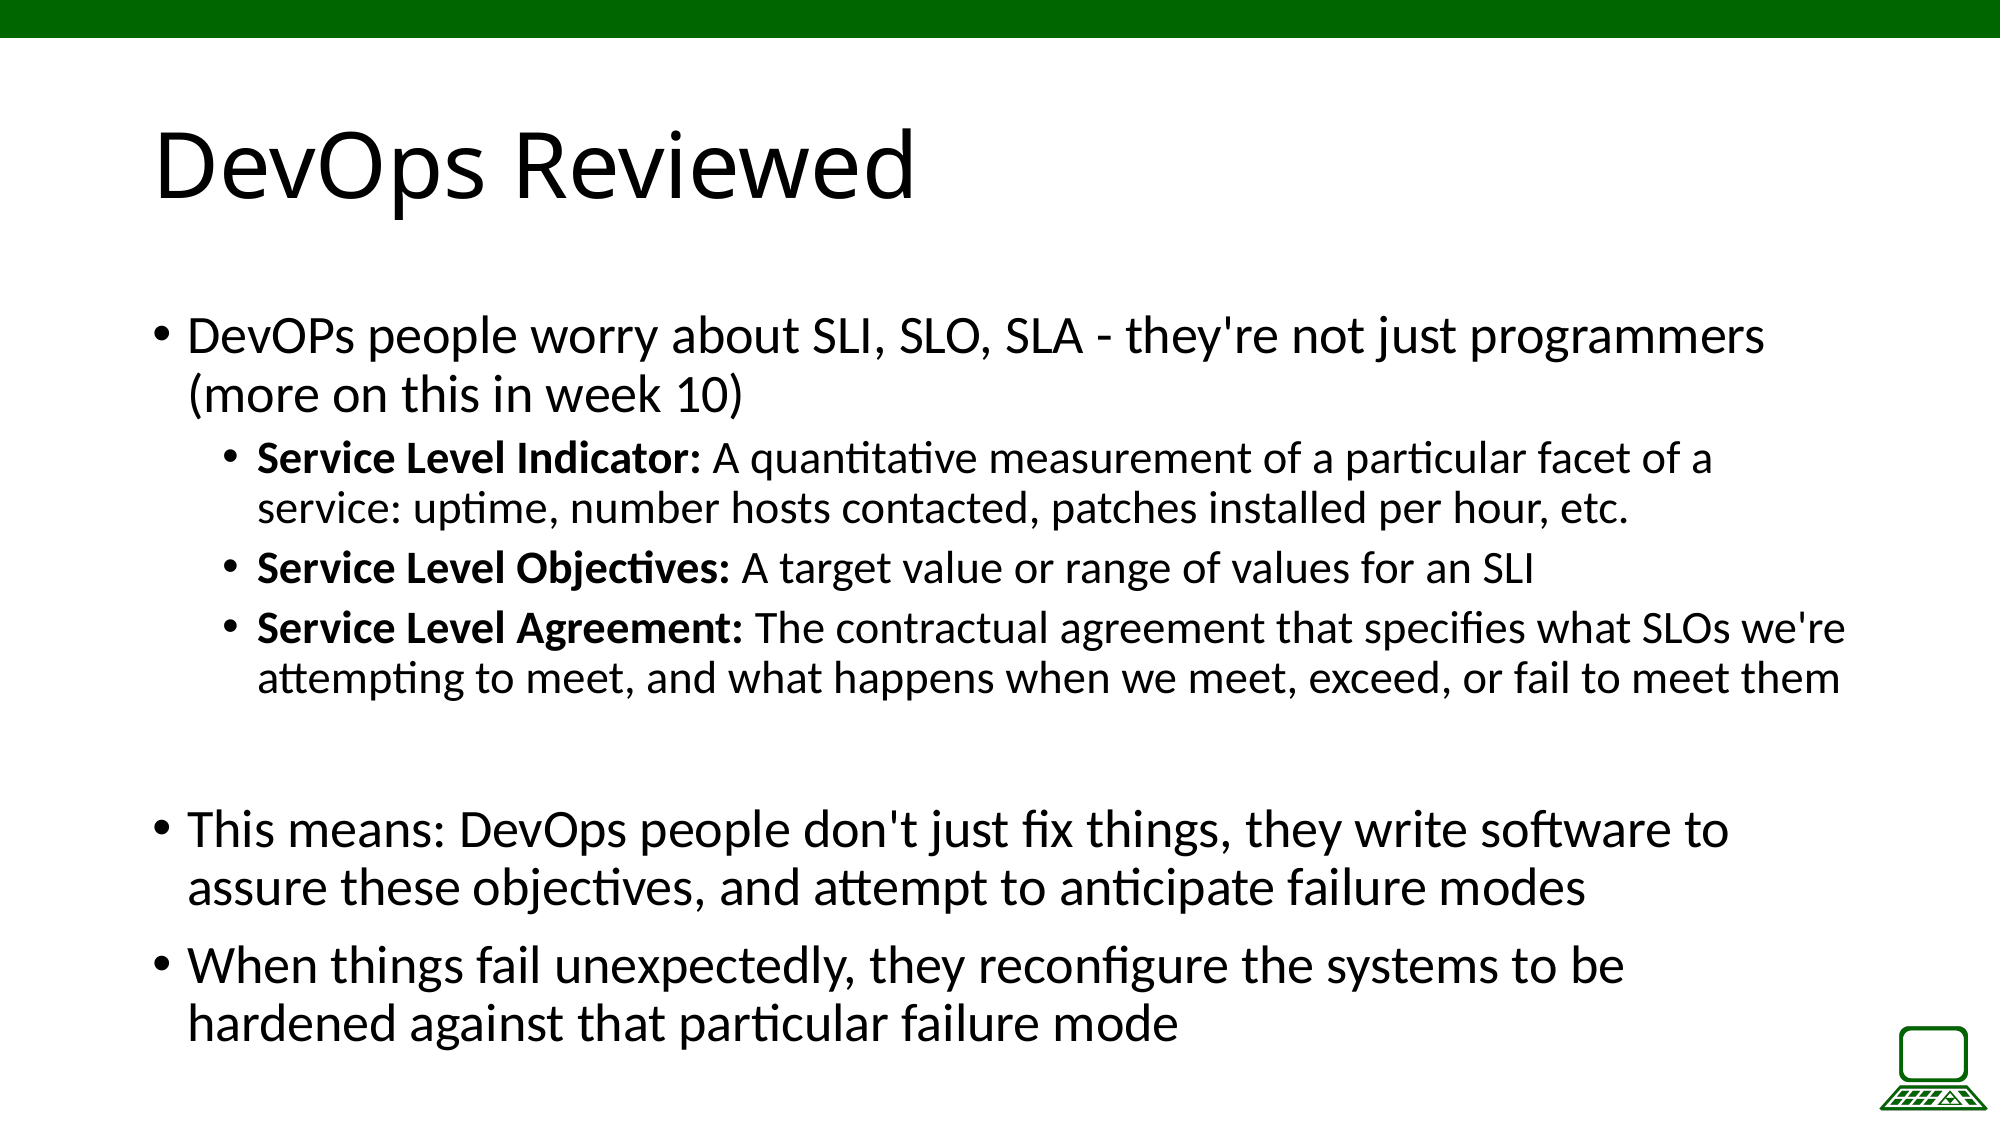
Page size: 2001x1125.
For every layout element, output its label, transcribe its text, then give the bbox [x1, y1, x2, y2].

text_box [0, 0, 2000, 39]
title DevOps Reviewed [137, 59, 1863, 278]
list DevOPs people worry about SLI, SLO, SLA - they're not just programmers (more on this in week 10) Service Level Indicator: A quantitative measurement of a particular facet of a service: uptime, number hosts contacted, patches installed per hour, etc. Service Level Objectives: A target value or range of values for an SLI Service Level Agreement: The contractual agreement that specifies what SLOs we're attempting to meet, and what happens when we meet, exceed, or fail to meet them This means: DevOps people don't just fix things, they write software to assure these objectives, and attempt to anticipate failure modes When things fail unexpectedly, they reconfigure the systems to be hardened against that particular failure mode [137, 299, 1863, 1076]
picture [1879, 1026, 1988, 1111]
